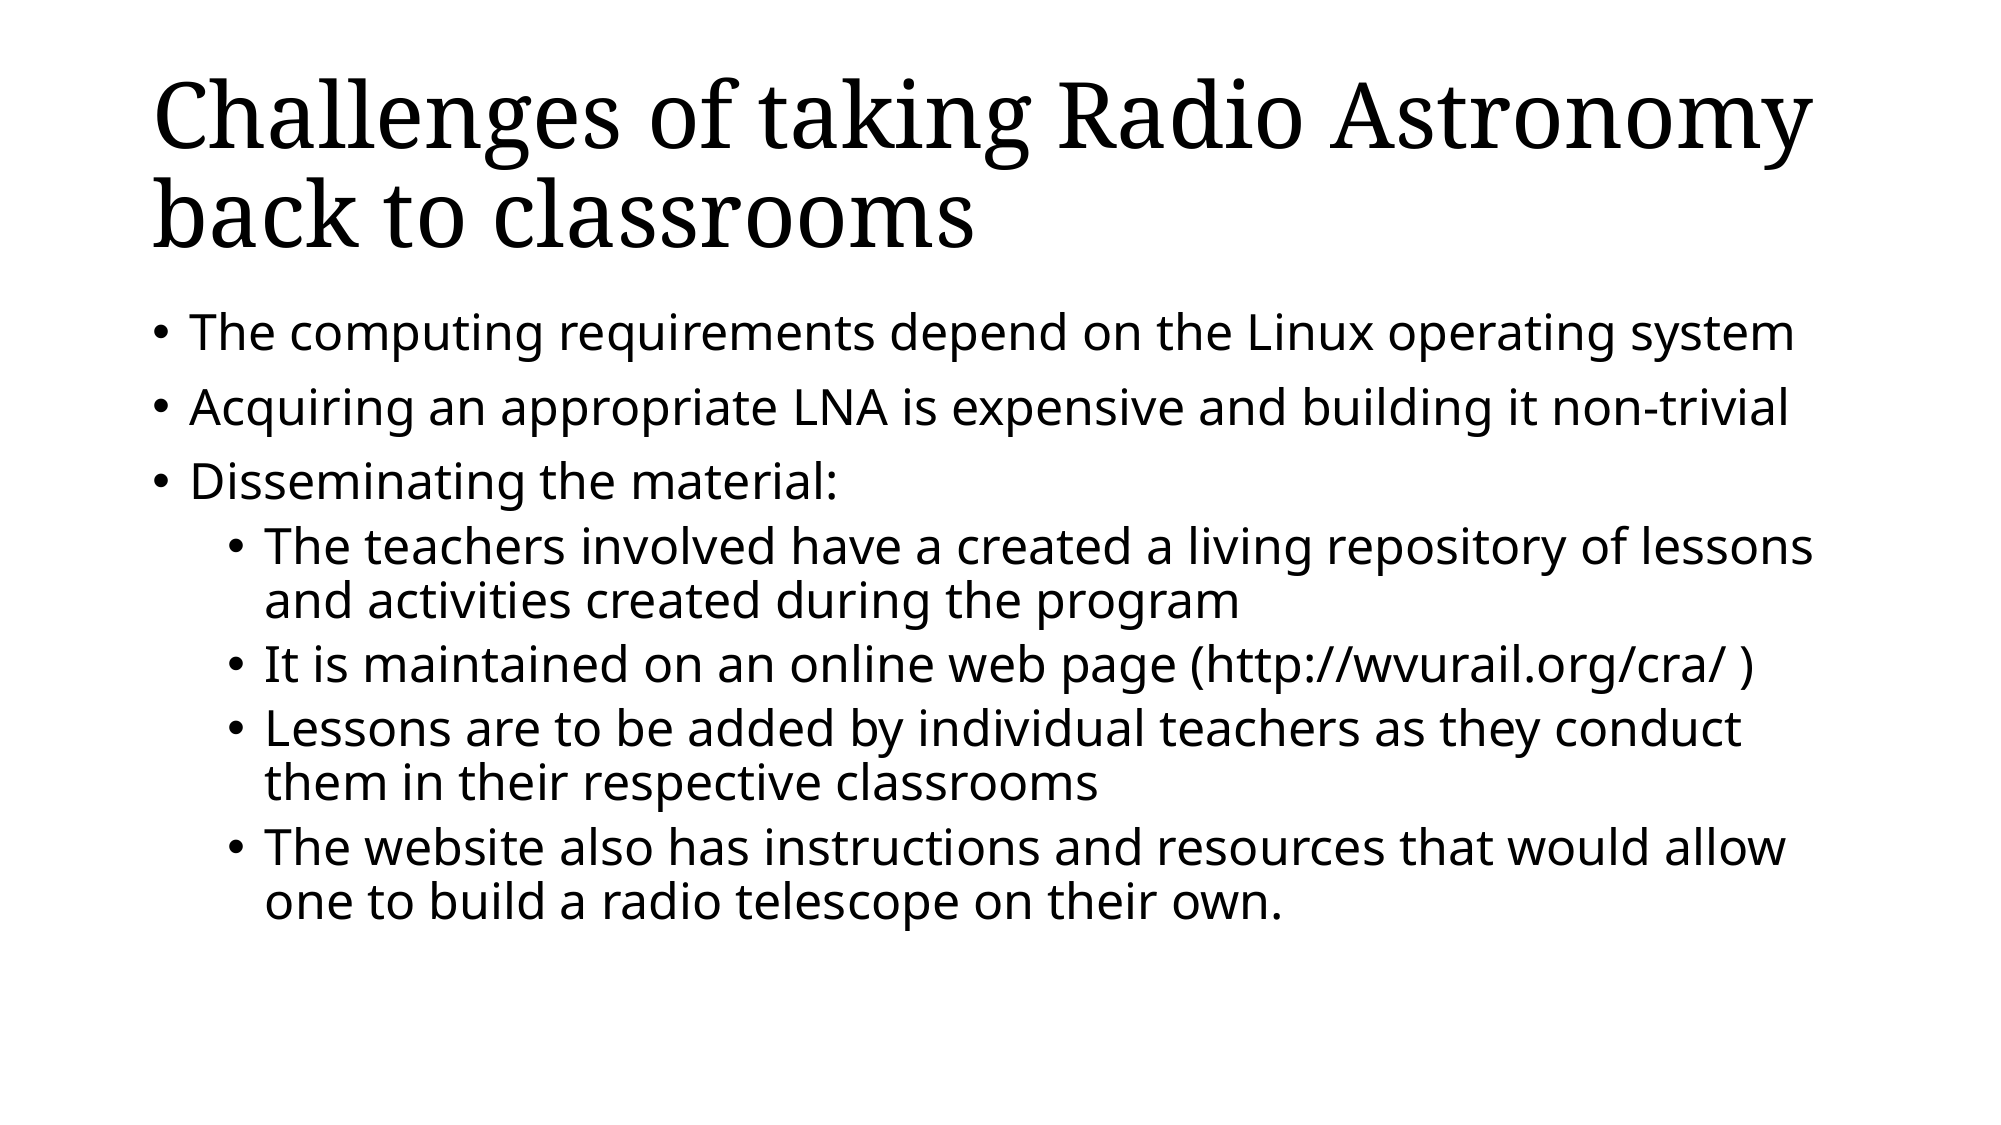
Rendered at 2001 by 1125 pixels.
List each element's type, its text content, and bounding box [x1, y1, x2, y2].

title Challenges of taking Radio Astronomy back to classrooms [137, 59, 1863, 278]
list The computing requirements depend on the Linux operating system Acquiring an appropriate LNA is expensive and building it non-trivial Disseminating the material: The teachers involved have a created a living repository of lessons and activities created during the program It is maintained on an online web page (http://wvurail.org/cra/ ) Lessons are to be added by individual teachers as they conduct them in their respective classrooms The website also has instructions and resources that would allow one to build a radio telescope on their own. [137, 299, 1863, 1014]
